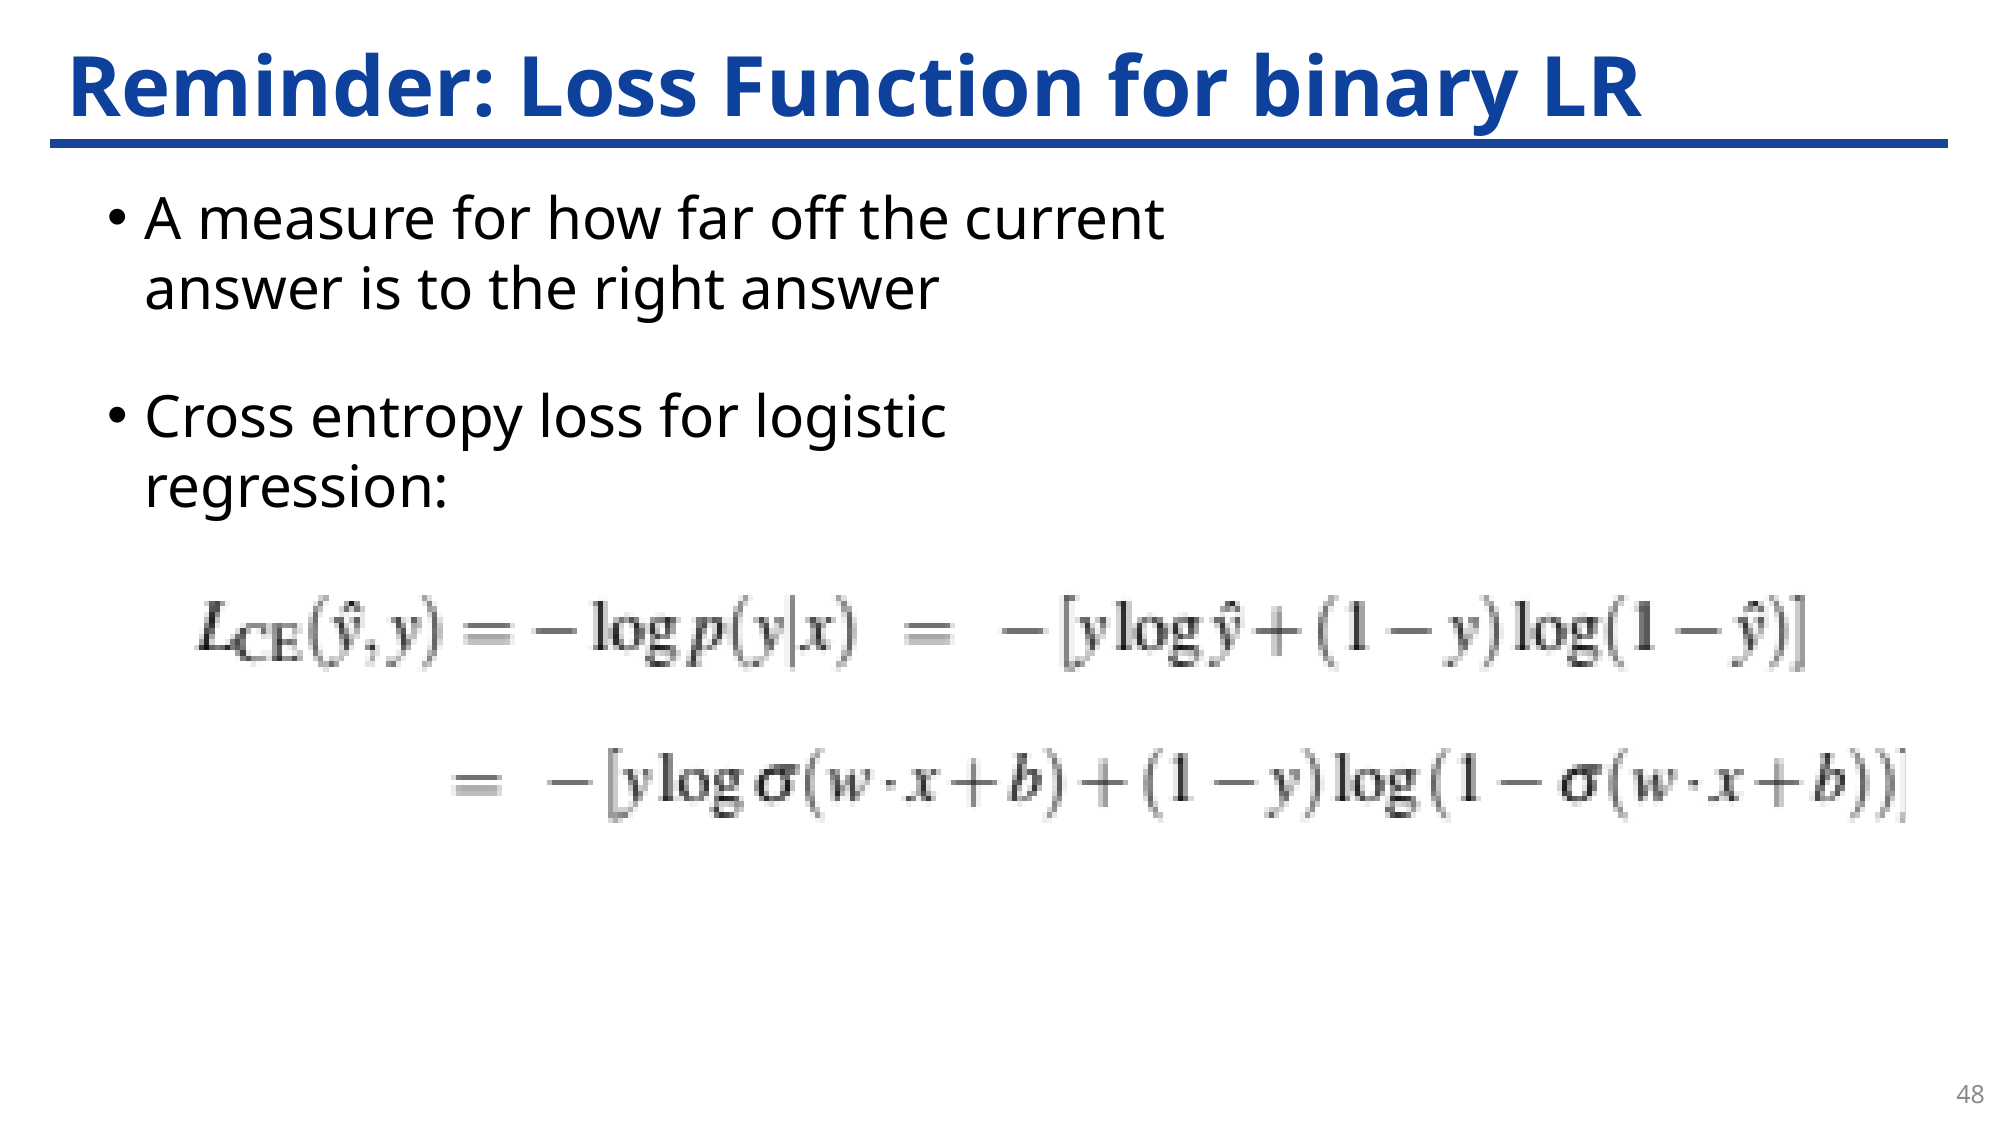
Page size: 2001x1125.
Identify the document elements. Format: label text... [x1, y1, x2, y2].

slide_number 48 [1899, 1065, 2000, 1125]
picture [184, 568, 1816, 679]
title Reminder: Loss Function for binary LR [51, 39, 1947, 140]
picture [421, 732, 1906, 840]
list A measure for how far off the current answer is to the right answer Cross entropy loss for logistic regression: [92, 173, 1228, 1032]
